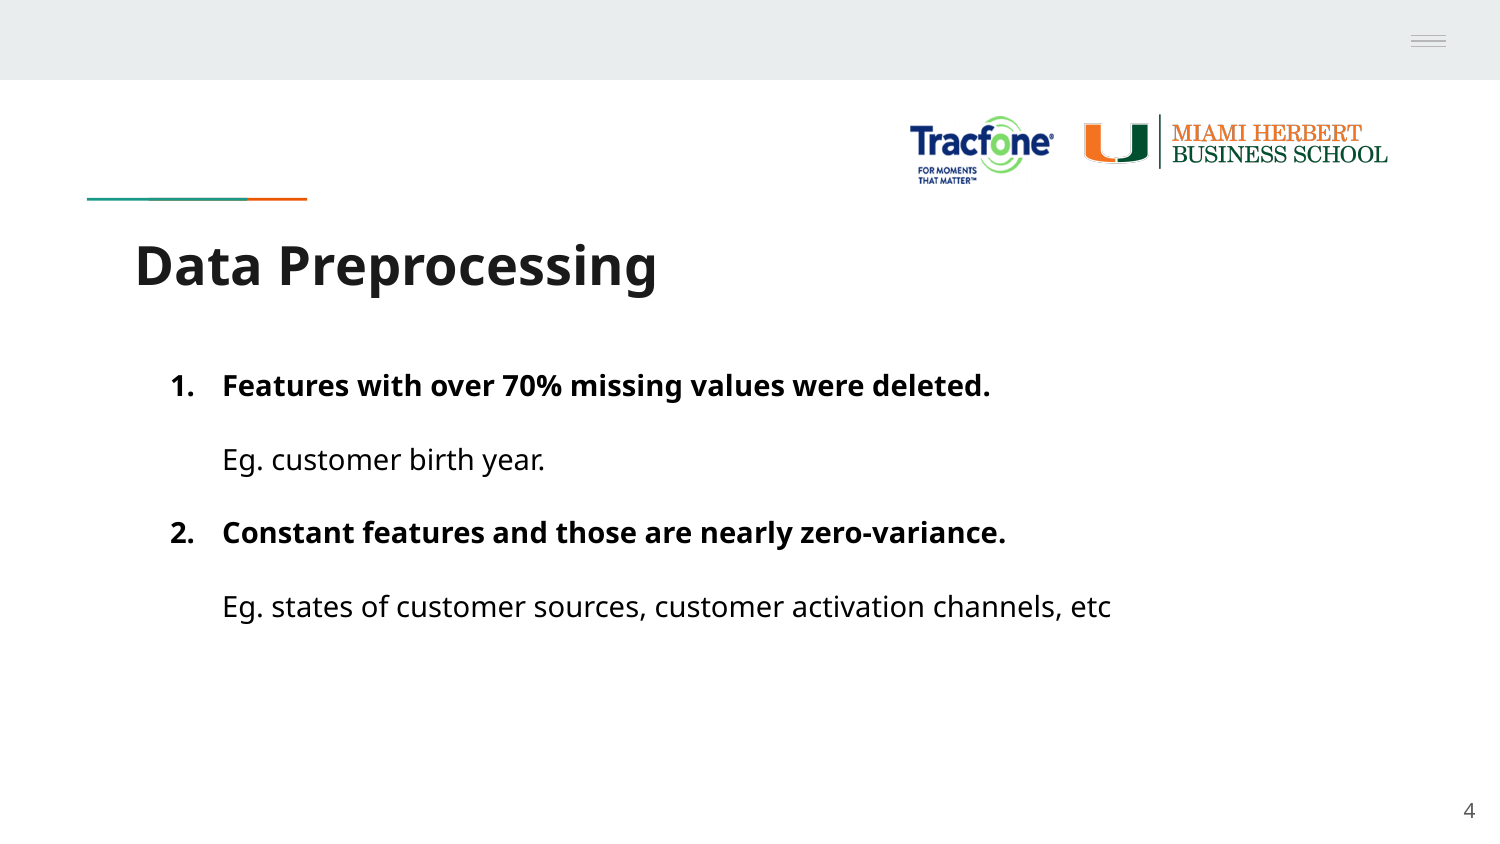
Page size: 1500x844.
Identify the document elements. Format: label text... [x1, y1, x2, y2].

title Data Preprocessing [119, 216, 1381, 305]
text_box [910, 113, 1389, 184]
list Features with over 70% missing values were deleted. Eg. customer birth year. Constant features and those are nearly zero-variance. Eg. states of customer sources, customer activation channels, etc [132, 279, 1419, 687]
slide_number 4 [1400, 779, 1491, 844]
